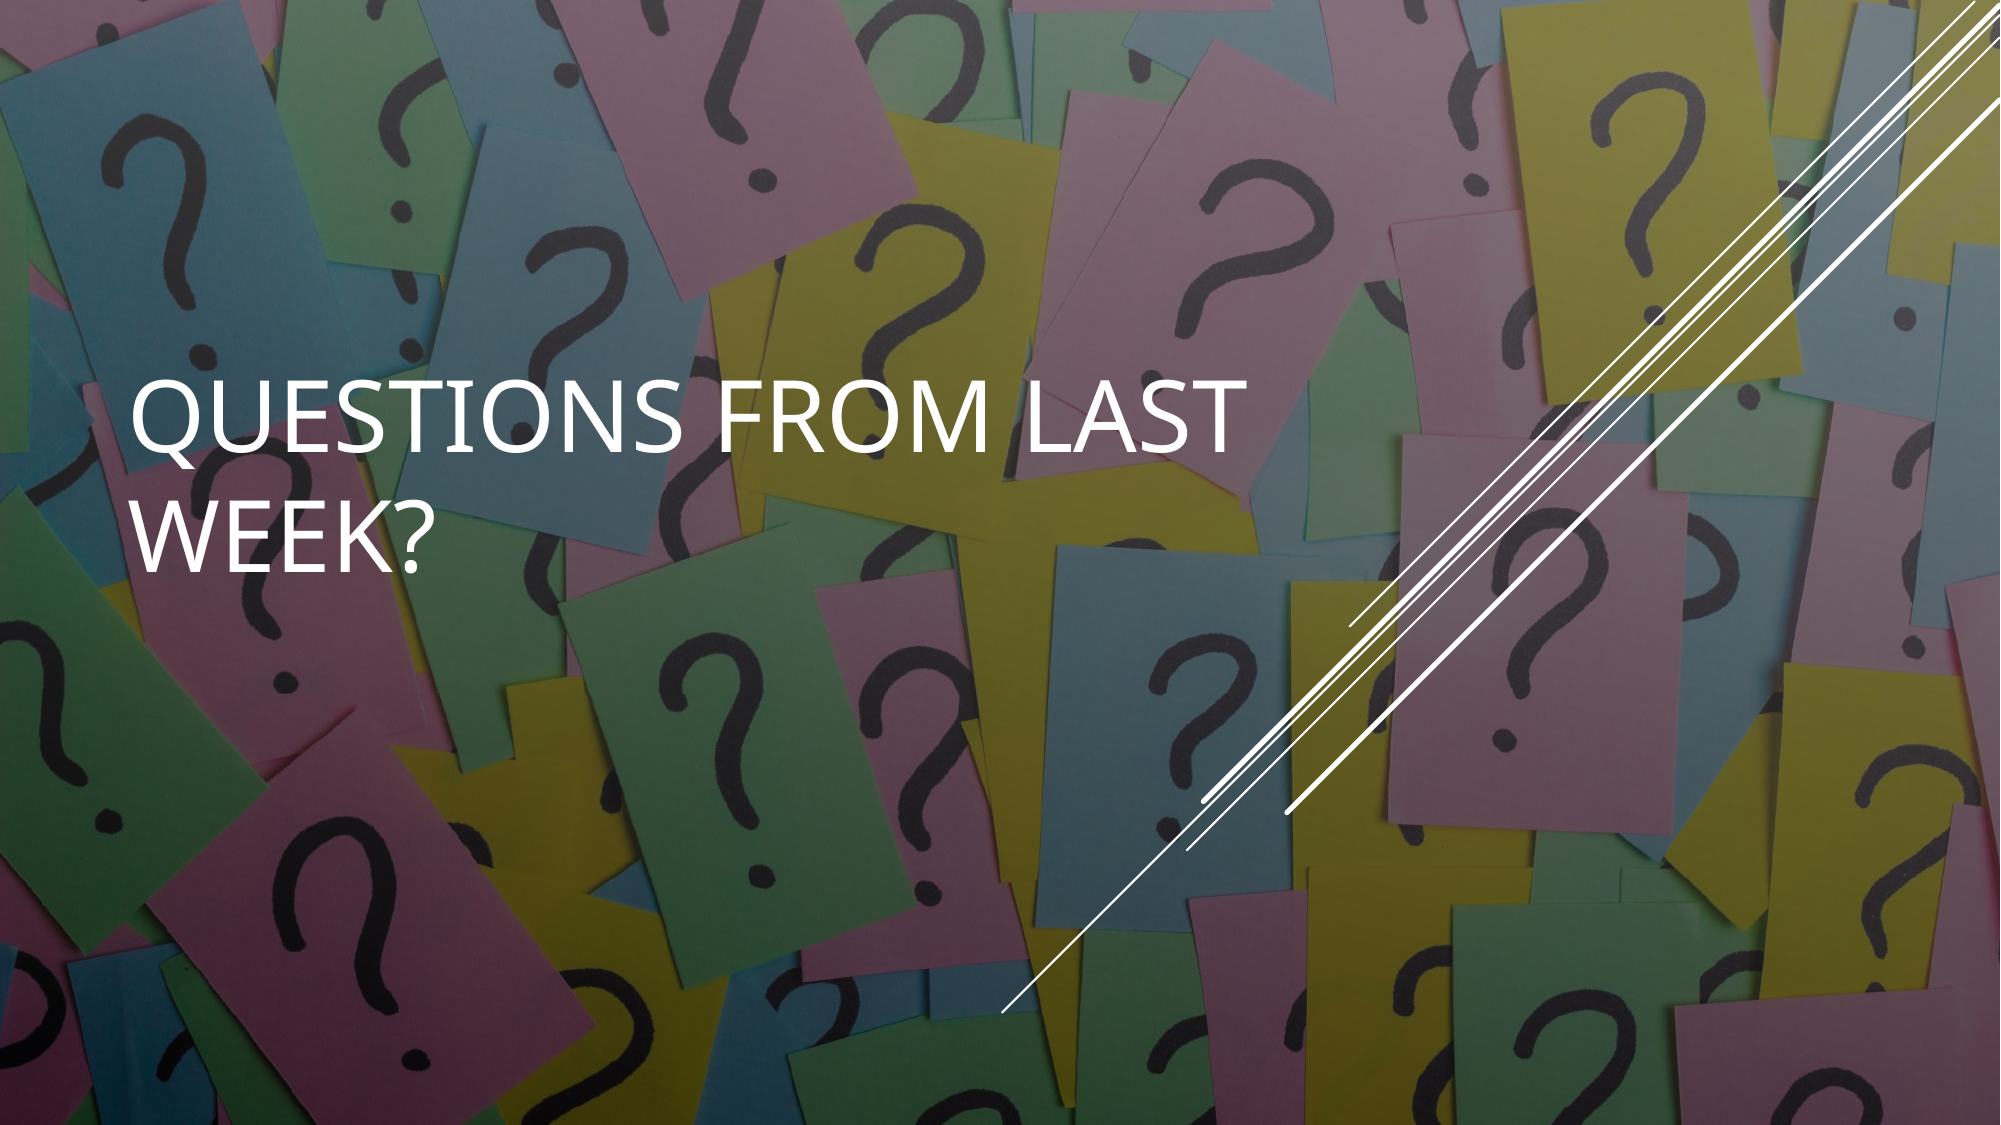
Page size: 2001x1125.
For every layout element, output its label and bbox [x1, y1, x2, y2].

picture [0, 0, 2000, 1125]
text_box [1001, 1, 2000, 1013]
